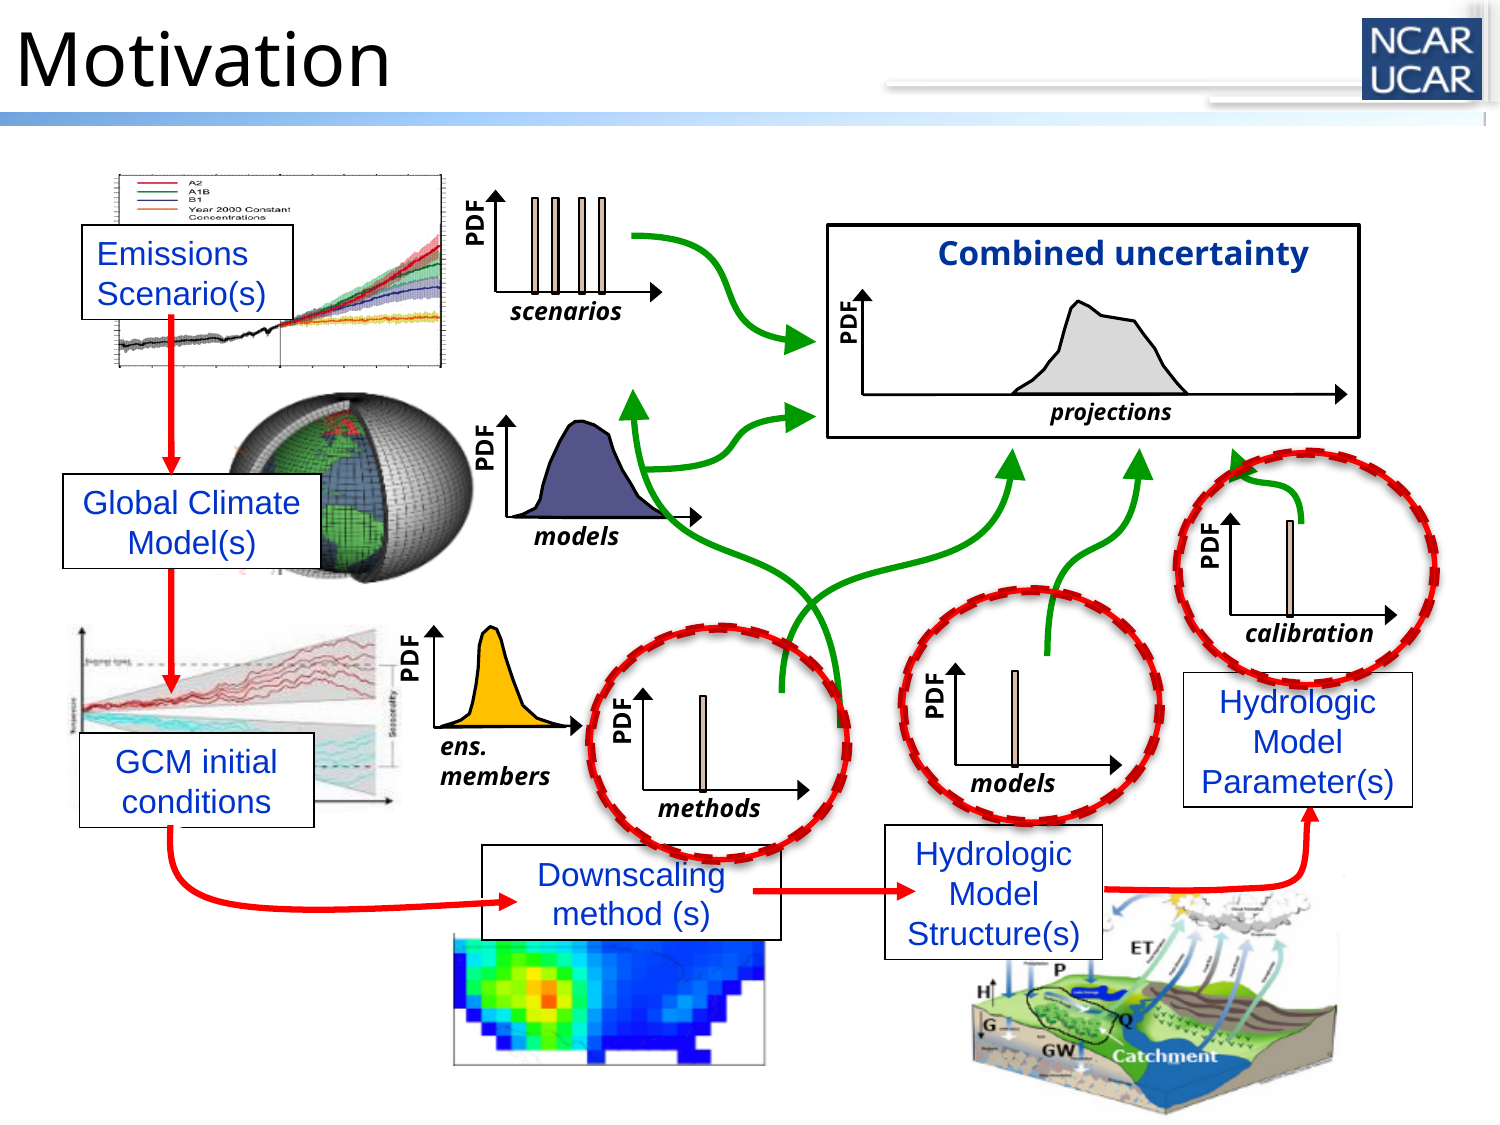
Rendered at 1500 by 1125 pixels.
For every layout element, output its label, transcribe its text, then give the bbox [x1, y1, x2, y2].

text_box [437, 414, 580, 559]
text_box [427, 189, 663, 334]
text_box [362, 624, 580, 799]
title Motivation [0, 0, 1500, 113]
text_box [887, 662, 1123, 807]
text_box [62, 174, 1413, 1125]
text_box [1419, 506, 1439, 631]
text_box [574, 687, 811, 832]
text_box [587, 224, 1360, 694]
picture [0, 113, 1486, 126]
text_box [1162, 512, 1398, 657]
